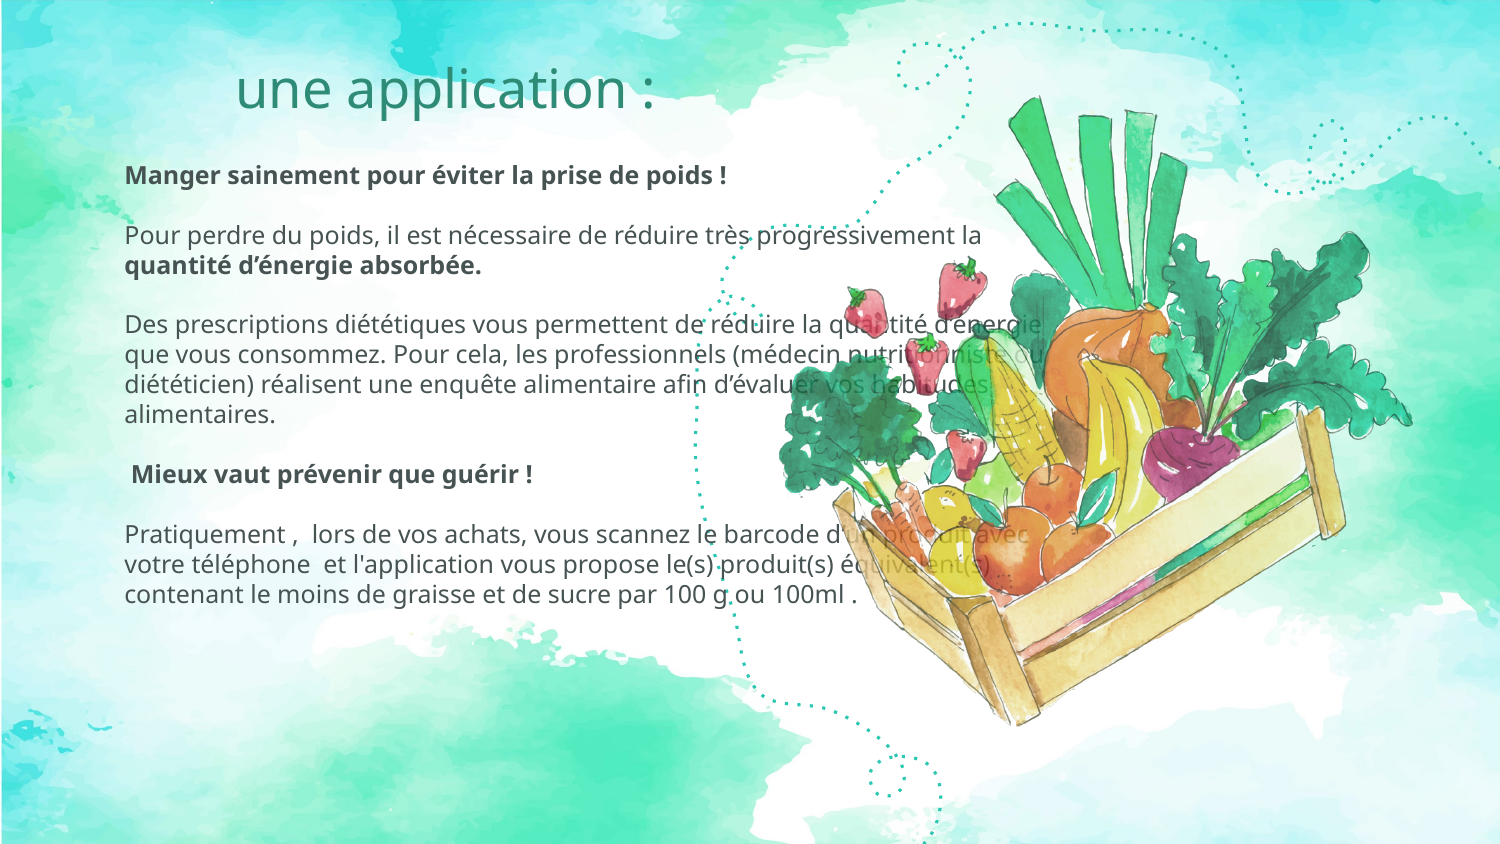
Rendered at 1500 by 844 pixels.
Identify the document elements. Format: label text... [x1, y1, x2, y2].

subtitle Manger sainement pour éviter la prise de poids ! Pour perdre du poids, il est nécessaire de réduire très progressivement la quantité d’énergie absorbée. Des prescriptions diététiques vous permettent de réduire la quantité d’énergie que vous consommez. Pour cela, les professionnels (médecin nutritionniste ou diététicien) réalisent une enquête alimentaire afin d’évaluer vos habitudes alimentaires. Mieux vaut prévenir que guérir ! Pratiquement , lors de vos achats, vous scannez le barcode d’un produit avec votre téléphone et l'application vous propose le(s) produit(s) équivalent(s) contenant le moins de graisse et de sucre par 100 g ou 100ml . [124, 144, 774, 719]
title une application : [206, 0, 1240, 135]
picture [0, 0, 1500, 844]
